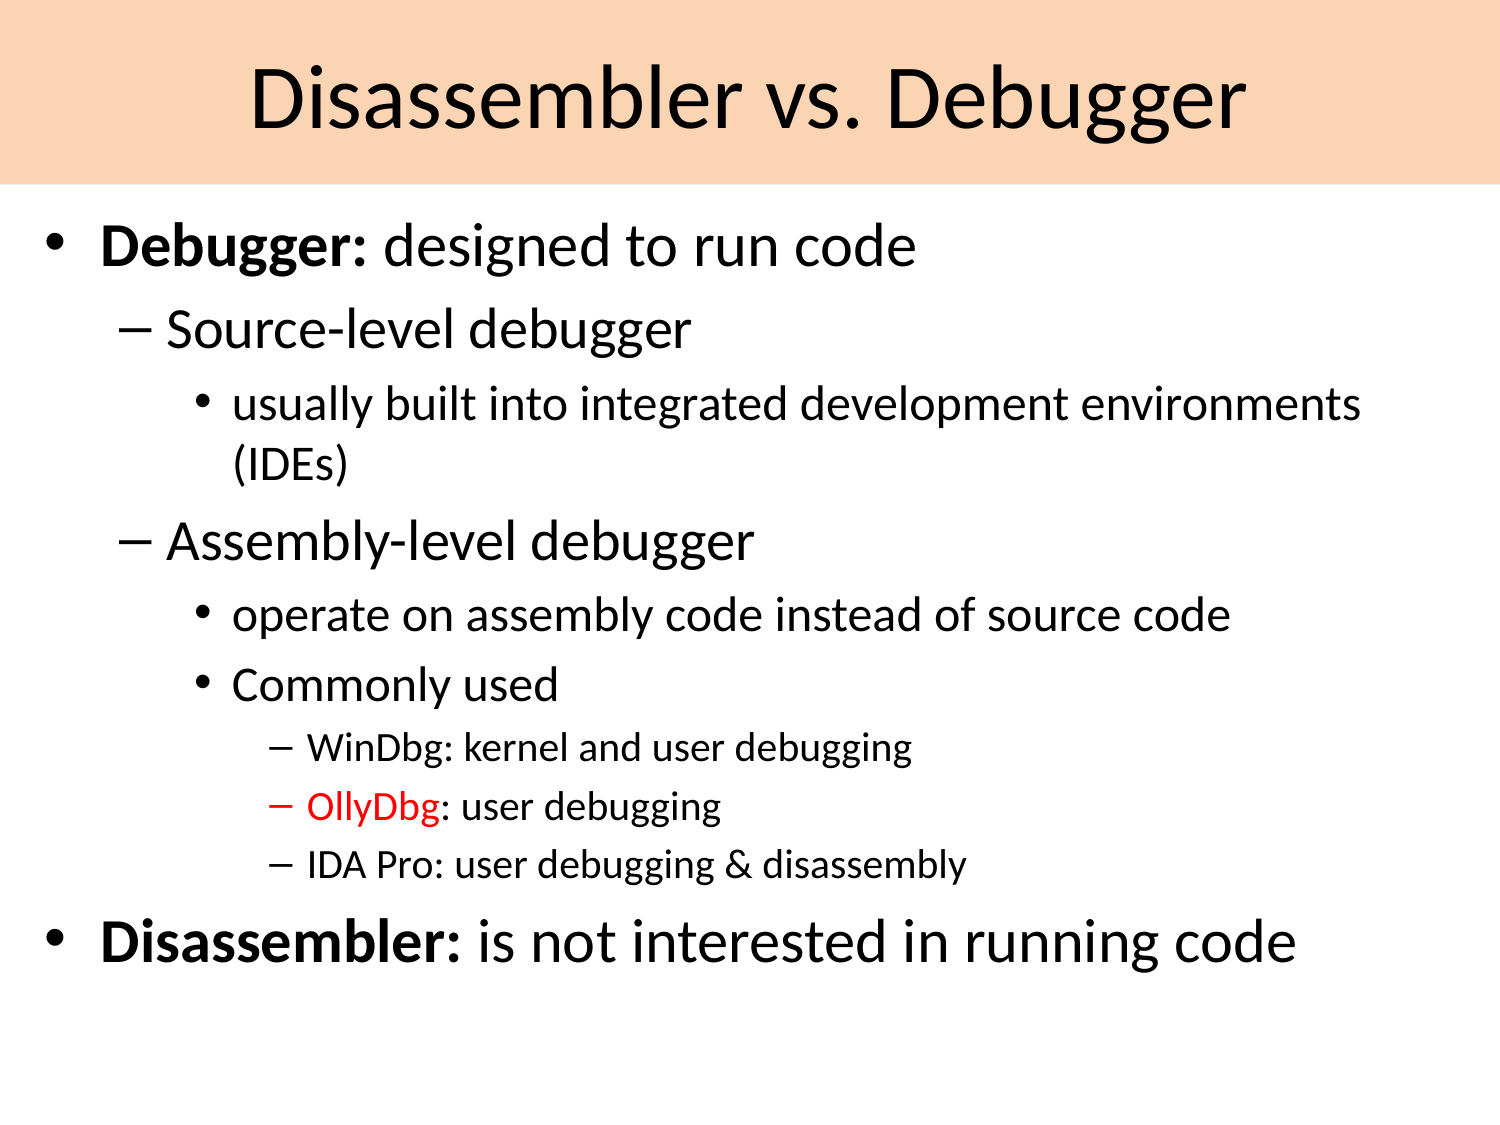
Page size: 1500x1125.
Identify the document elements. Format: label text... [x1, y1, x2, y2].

title Disassembler vs. Debugger [0, 0, 1500, 185]
list Debugger: designed to run code Source-level debugger usually built into integrated development environments (IDEs) Assembly-level debugger operate on assembly code instead of source code Commonly used WinDbg: kernel and user debugging OllyDbg: user debugging IDA Pro: user debugging & disassembly Disassembler: is not interested in running code [29, 196, 1471, 1035]
